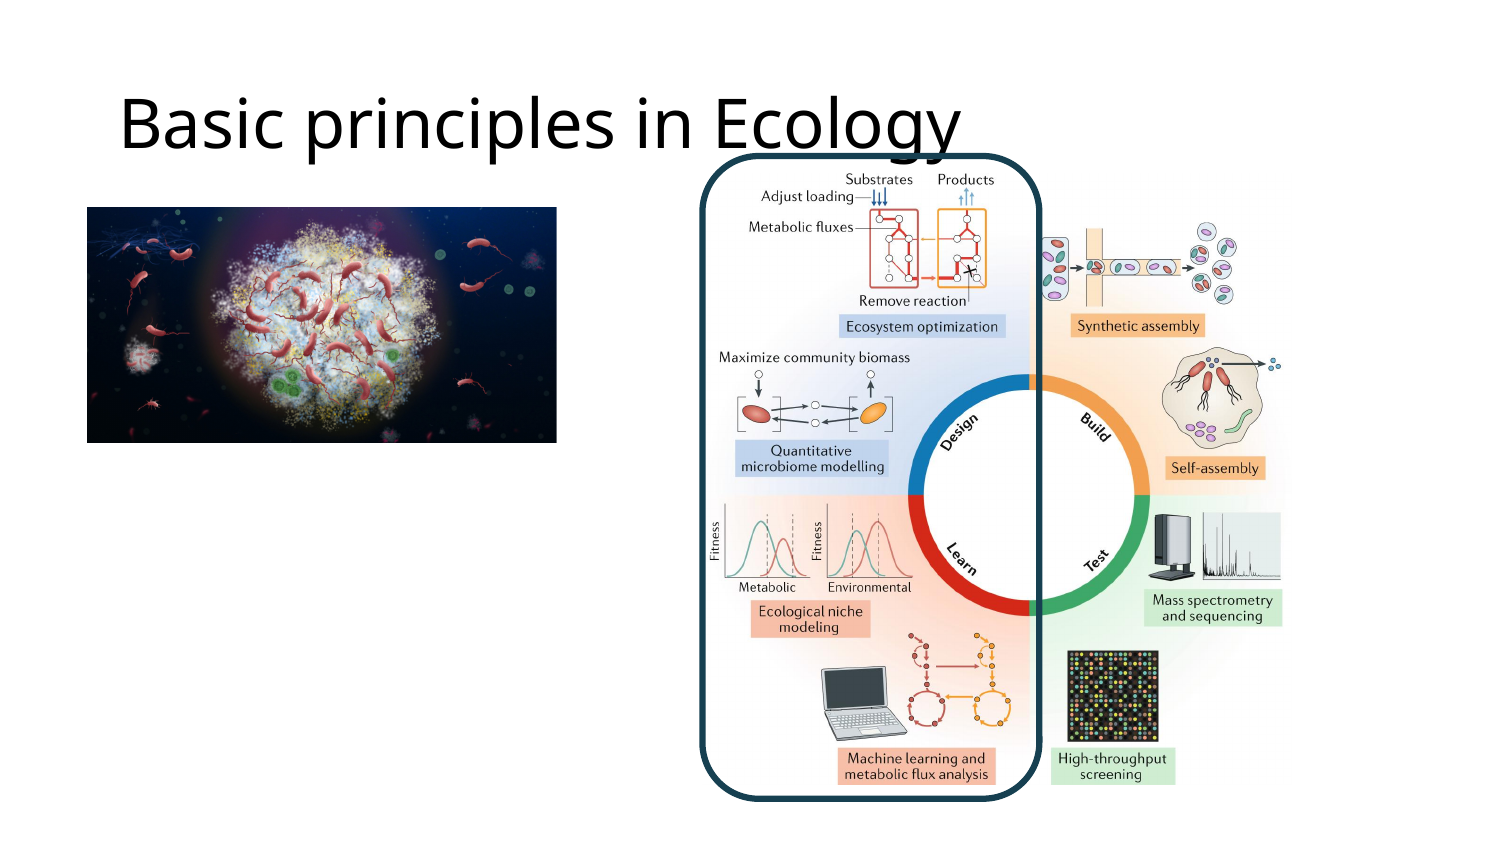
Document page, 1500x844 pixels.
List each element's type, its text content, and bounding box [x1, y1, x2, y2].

picture [701, 173, 1293, 786]
text_box [720, 786, 1022, 801]
picture [86, 207, 557, 443]
text_box [716, 154, 1026, 173]
title Basic principles in Ecology [103, 44, 1397, 208]
